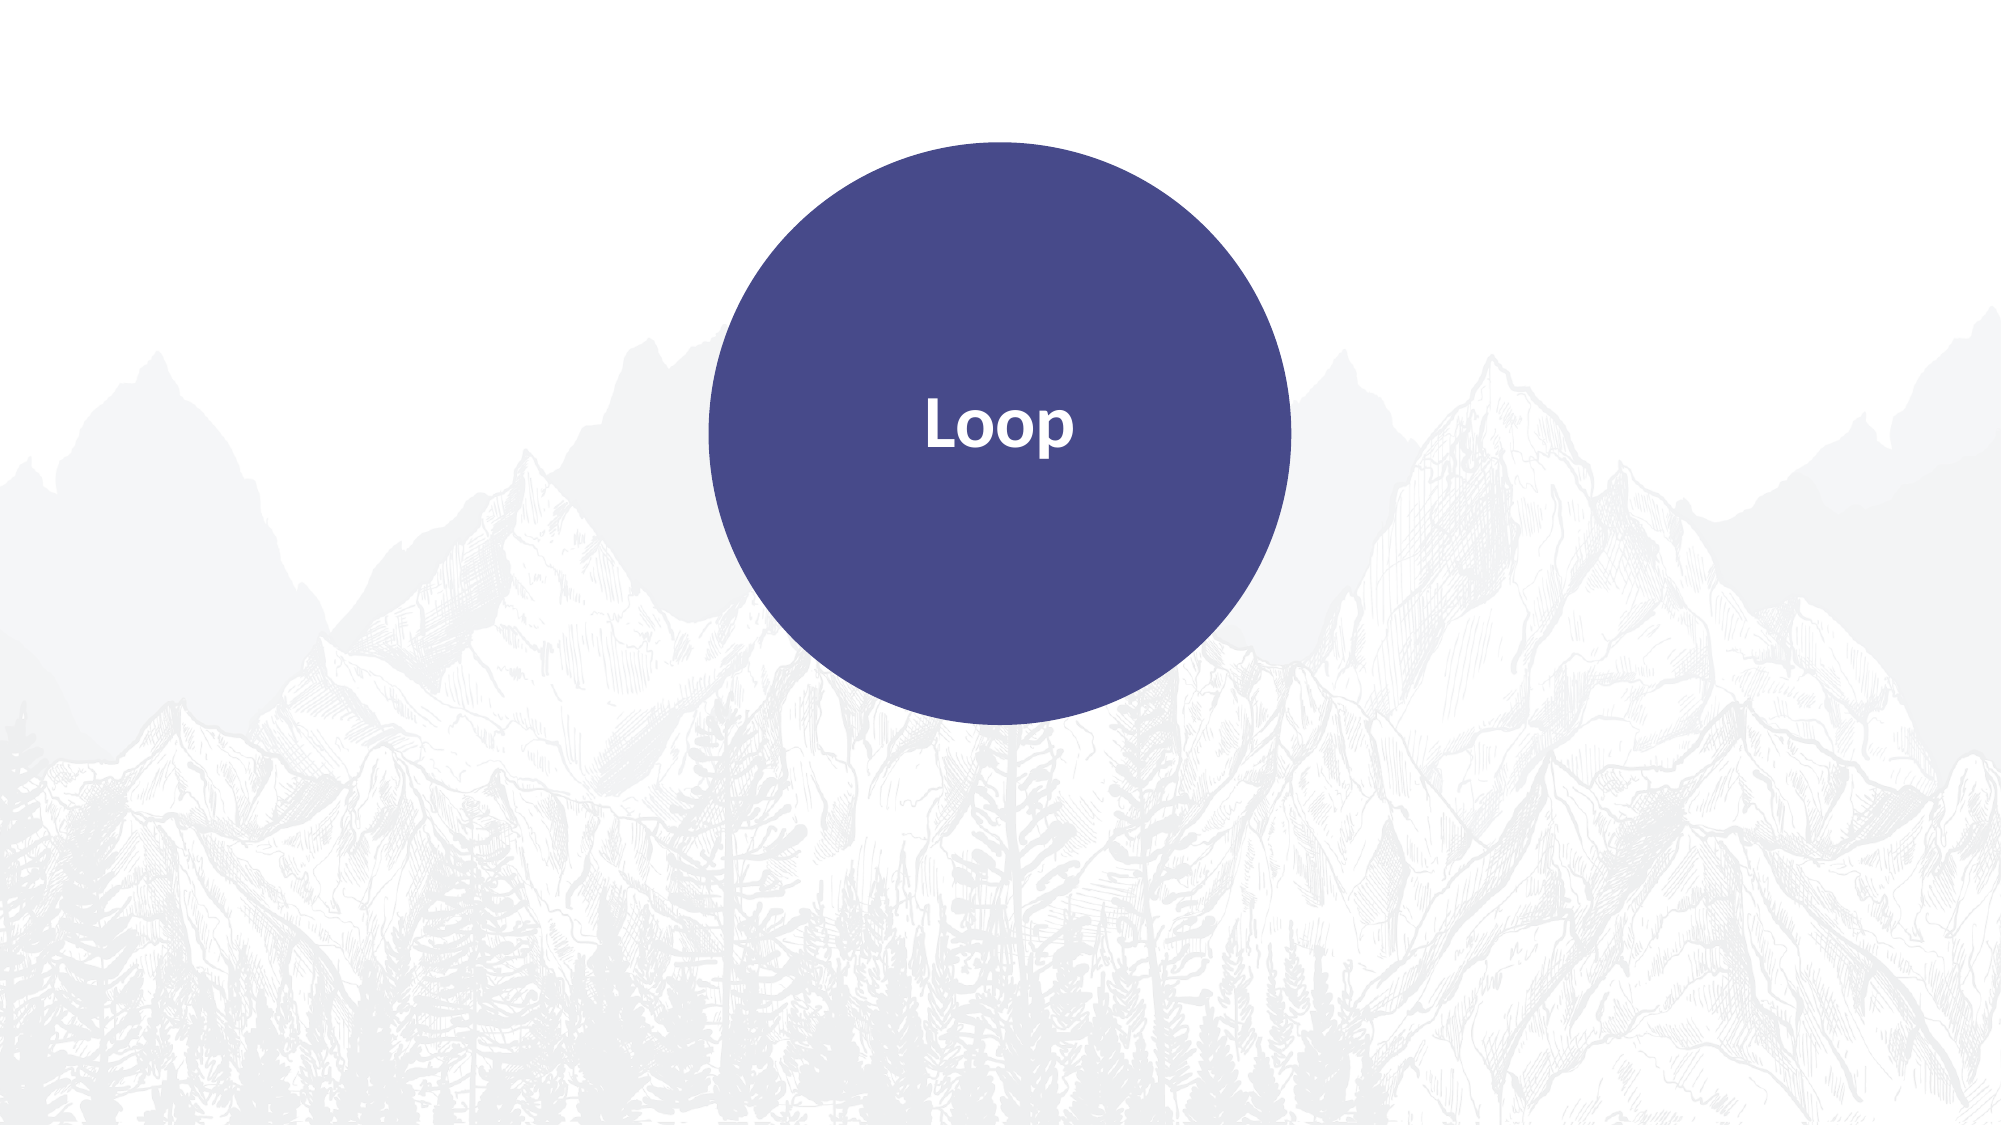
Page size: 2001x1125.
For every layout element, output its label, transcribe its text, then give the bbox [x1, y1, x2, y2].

text_box Loop [731, 357, 1270, 488]
